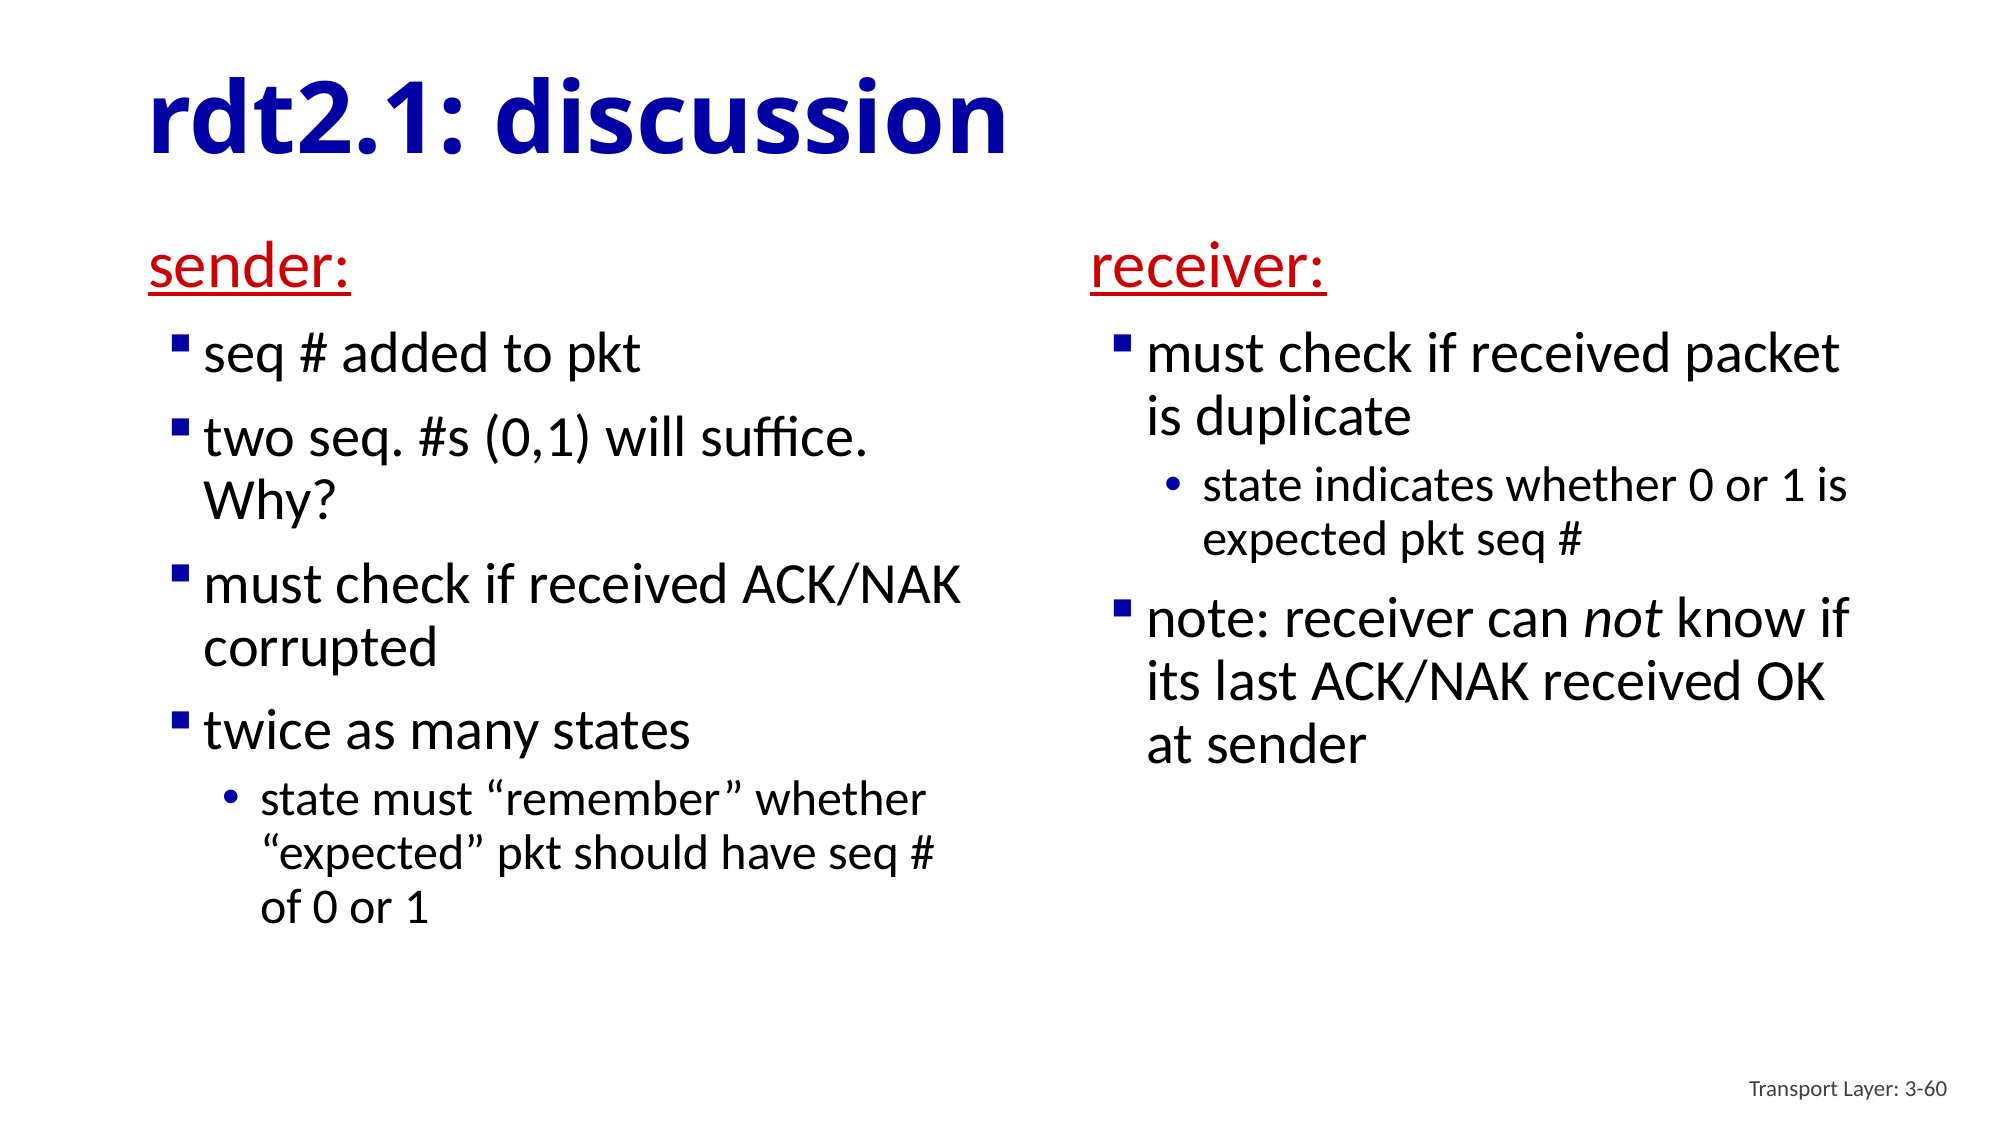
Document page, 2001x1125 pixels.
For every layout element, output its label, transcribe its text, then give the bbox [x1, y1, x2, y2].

text_box receiver: must check if received packet is duplicate state indicates whether 0 or 1 is expected pkt seq # note: receiver can not know if its last ACK/NAK received OK at sender [1073, 222, 1869, 985]
slide_number Transport Layer: 3-60 [1512, 1056, 1963, 1117]
text_box sender: seq # added to pkt two seq. #s (0,1) will suffice. Why? must check if received ACK/NAK corrupted twice as many states state must “remember” whether “expected” pkt should have seq # of 0 or 1 [131, 222, 1000, 985]
title rdt2.1: discussion [131, 47, 1952, 195]
